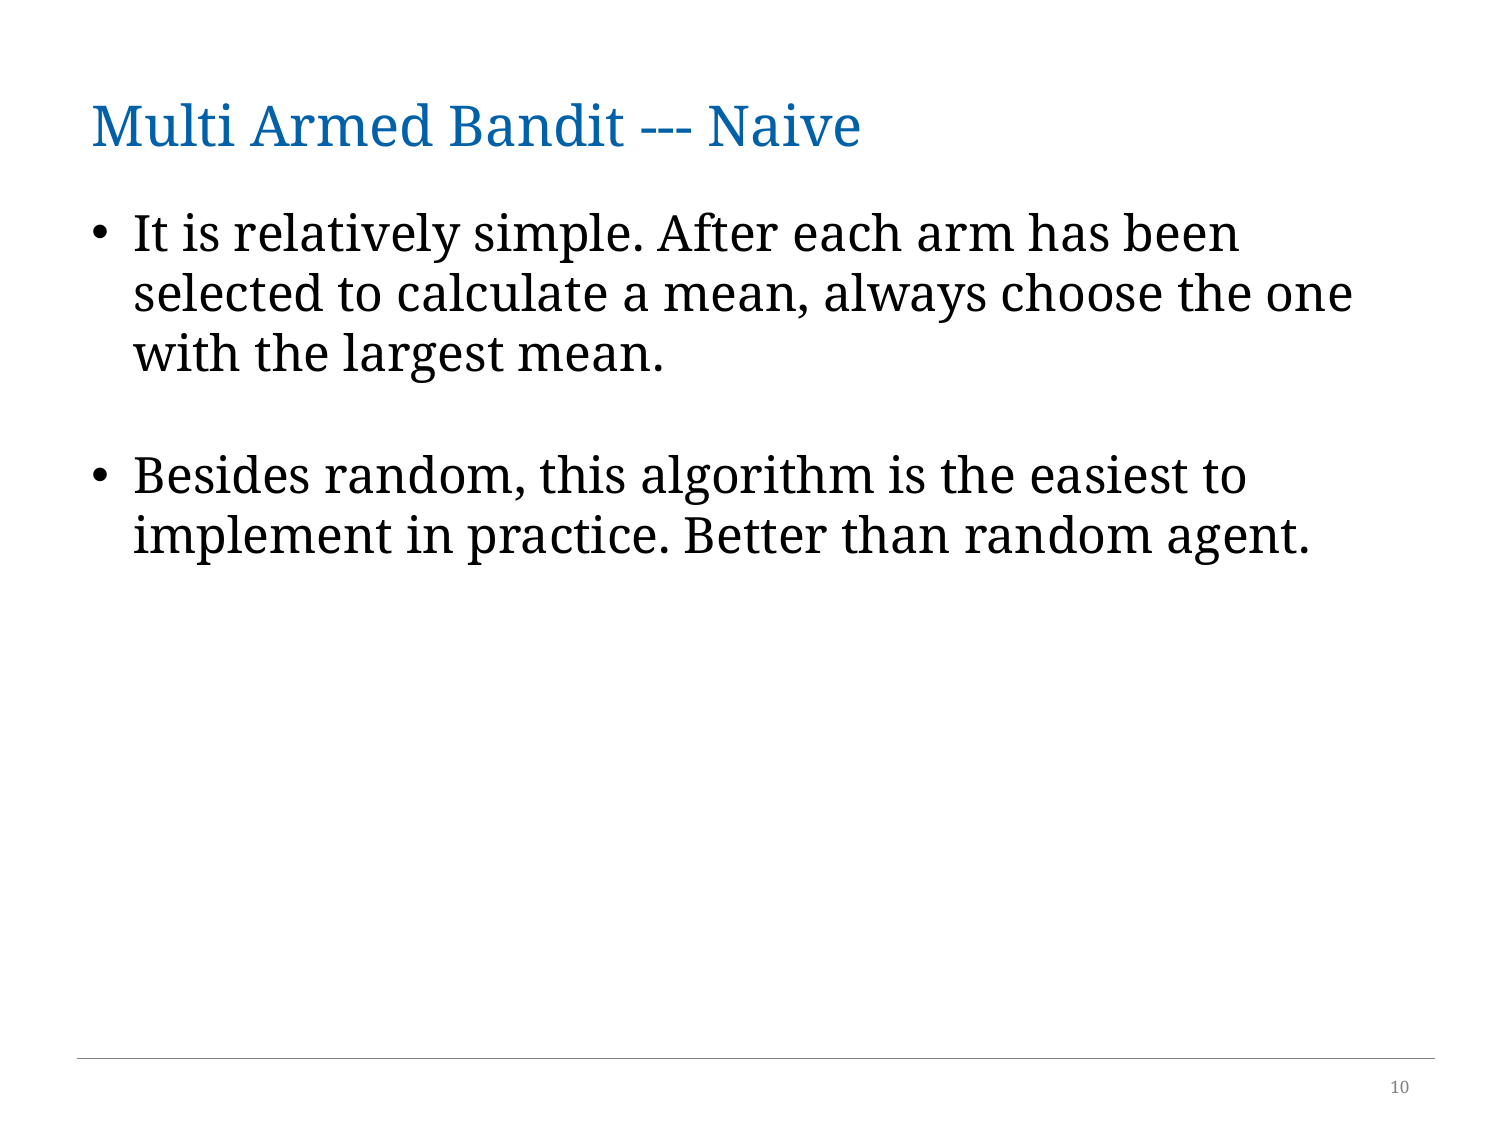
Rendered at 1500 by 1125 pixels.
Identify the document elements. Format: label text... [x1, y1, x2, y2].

list It is relatively simple. After each arm has been selected to calculate a mean, always choose the one with the largest mean. Besides random, this algorithm is the easiest to implement in practice. Better than random agent. [76, 193, 1425, 1066]
title Multi Armed Bandit --- Naive [76, 54, 1427, 194]
slide_number 10 [1175, 1066, 1425, 1118]
